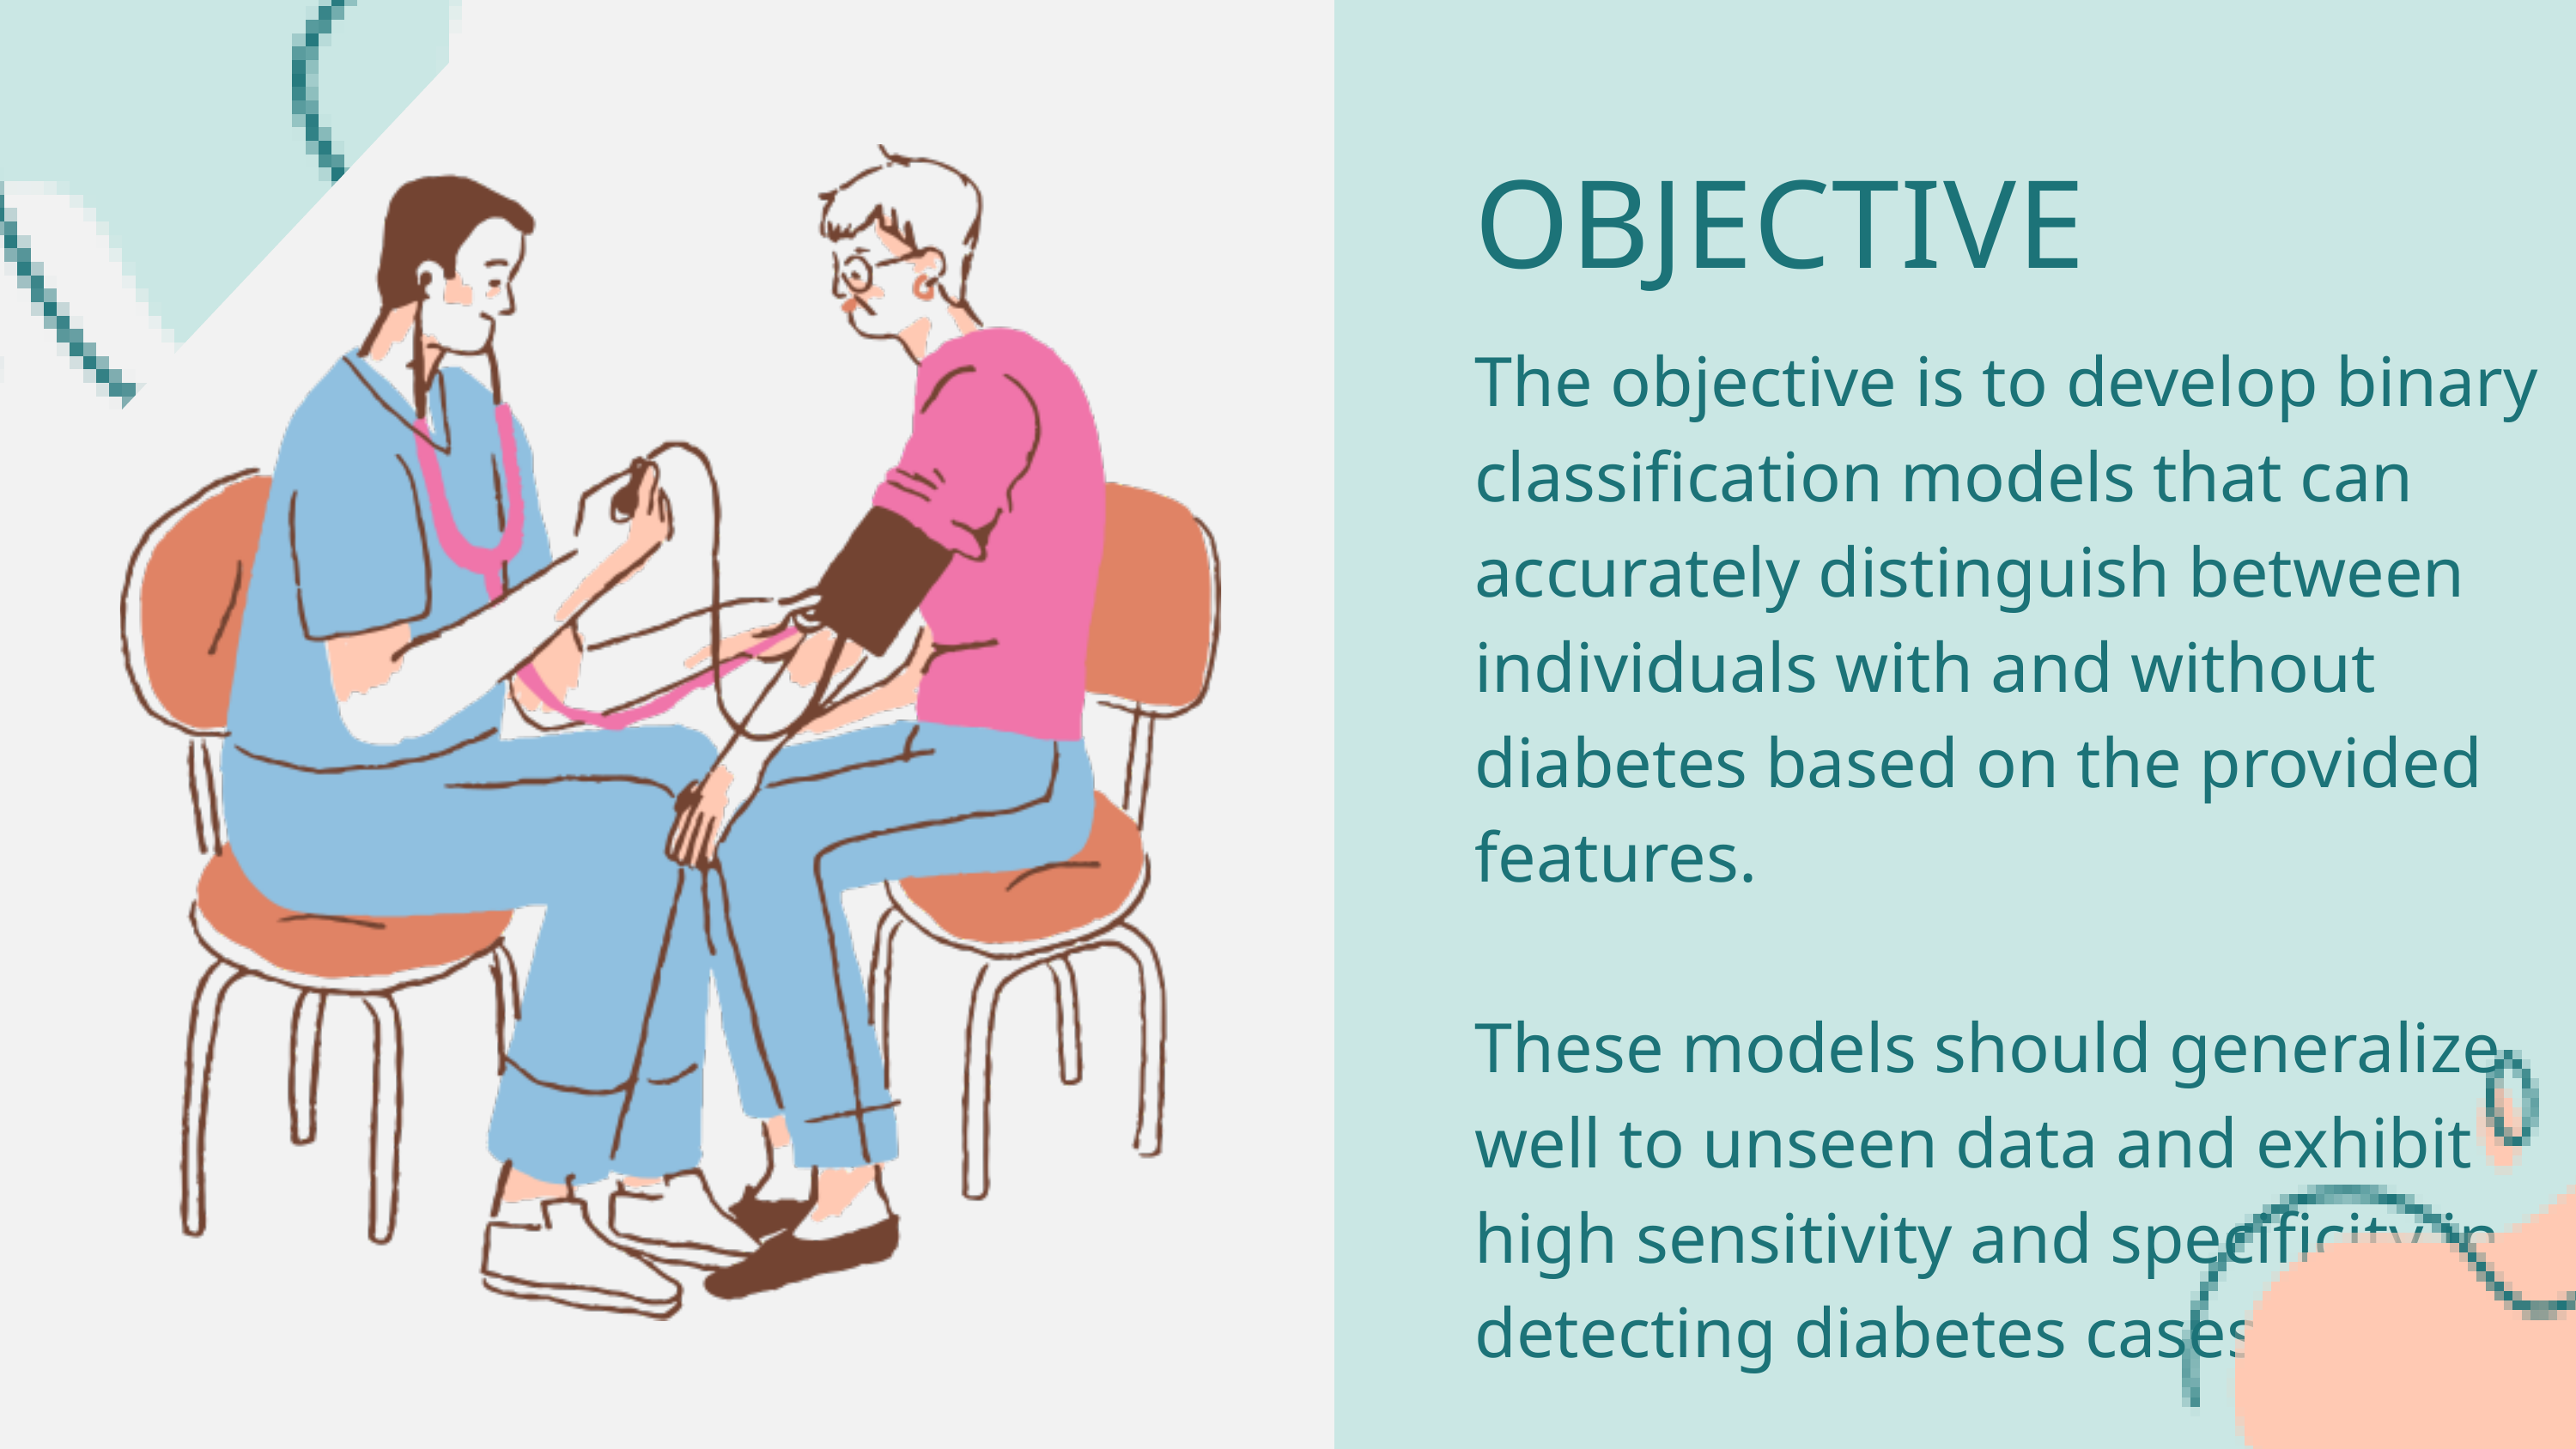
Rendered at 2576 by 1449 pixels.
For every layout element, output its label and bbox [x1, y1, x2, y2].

text_box [119, 144, 1222, 1321]
text_box [0, 0, 508, 477]
text_box [1334, 0, 2576, 1449]
